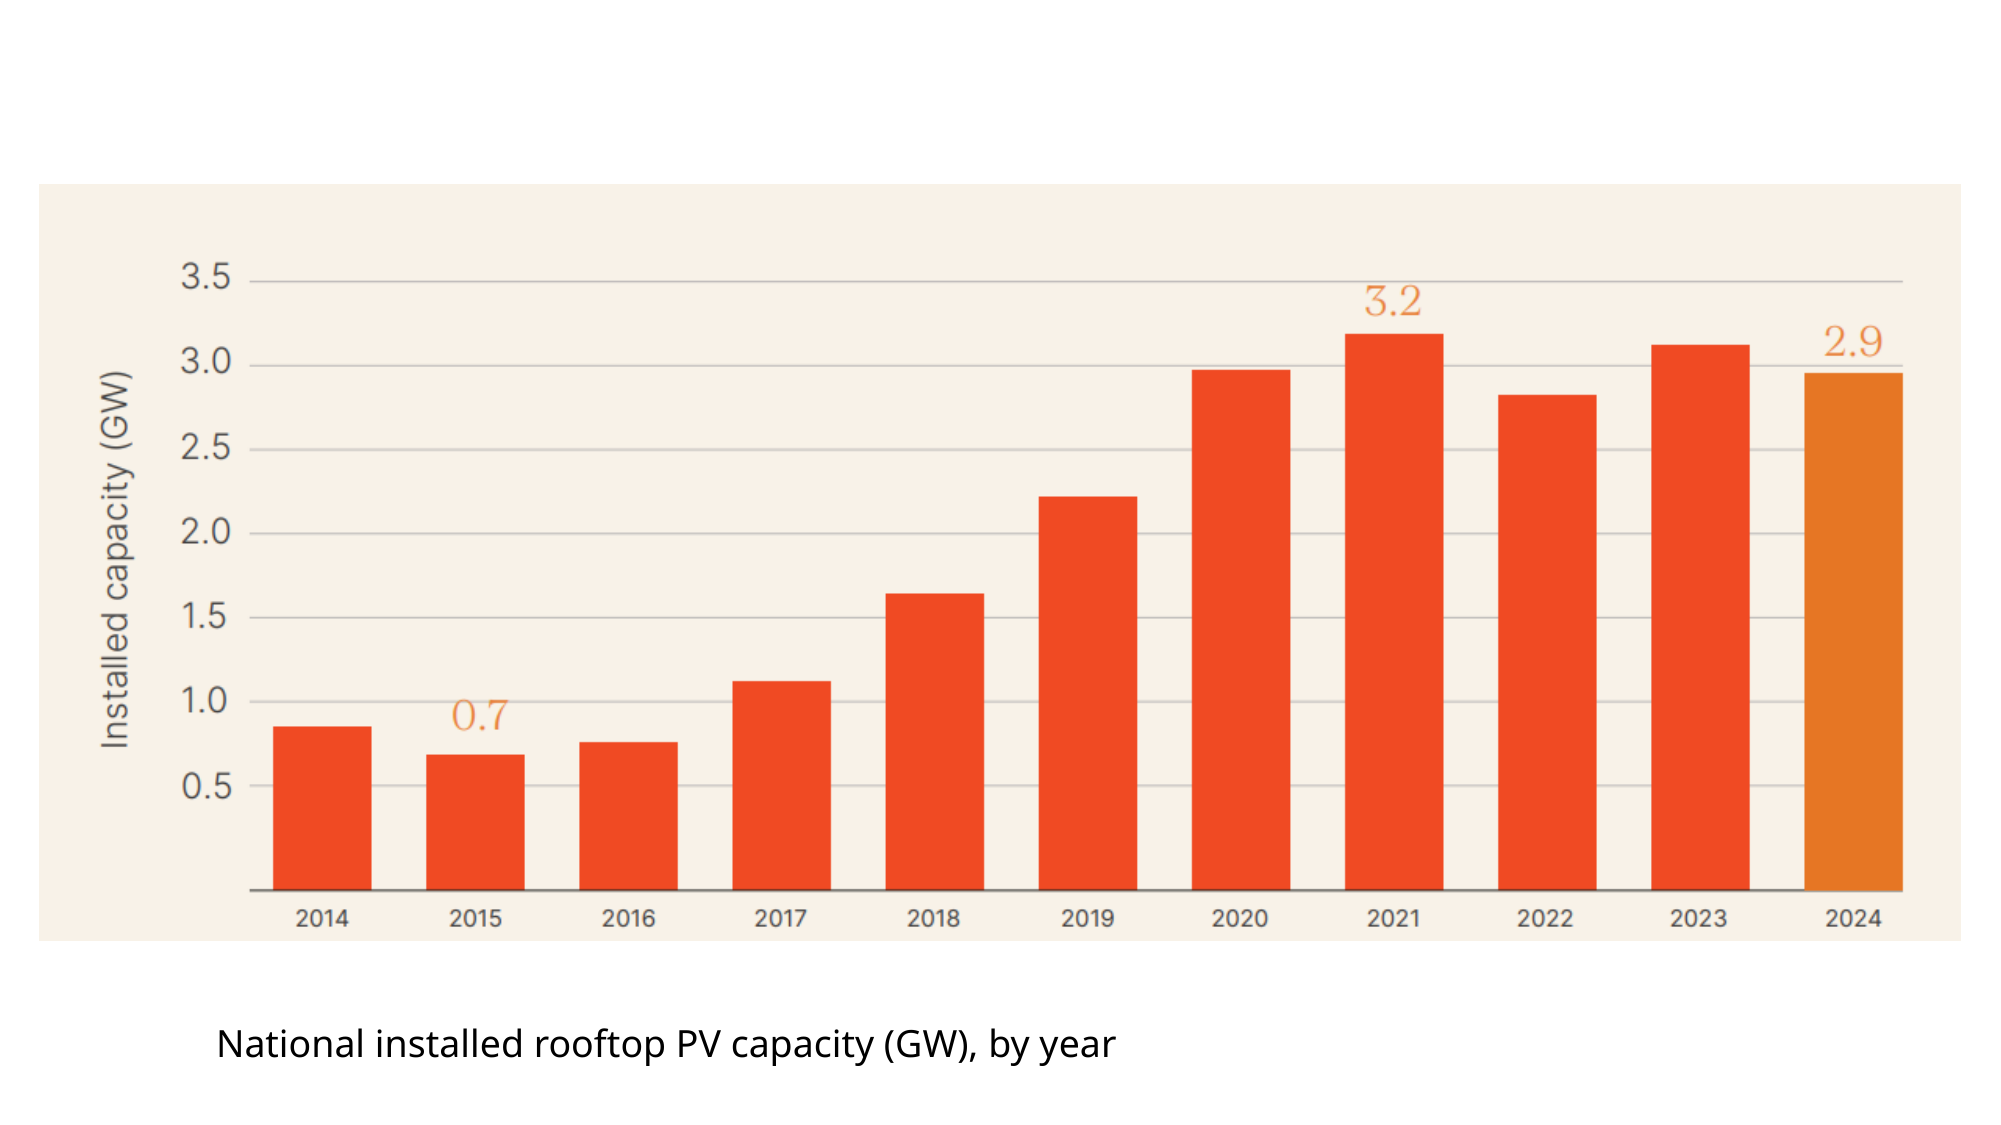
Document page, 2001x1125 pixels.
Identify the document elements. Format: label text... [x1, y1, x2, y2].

picture [38, 183, 1962, 942]
text_box National installed rooftop PV capacity (GW), by year [201, 1012, 1202, 1073]
